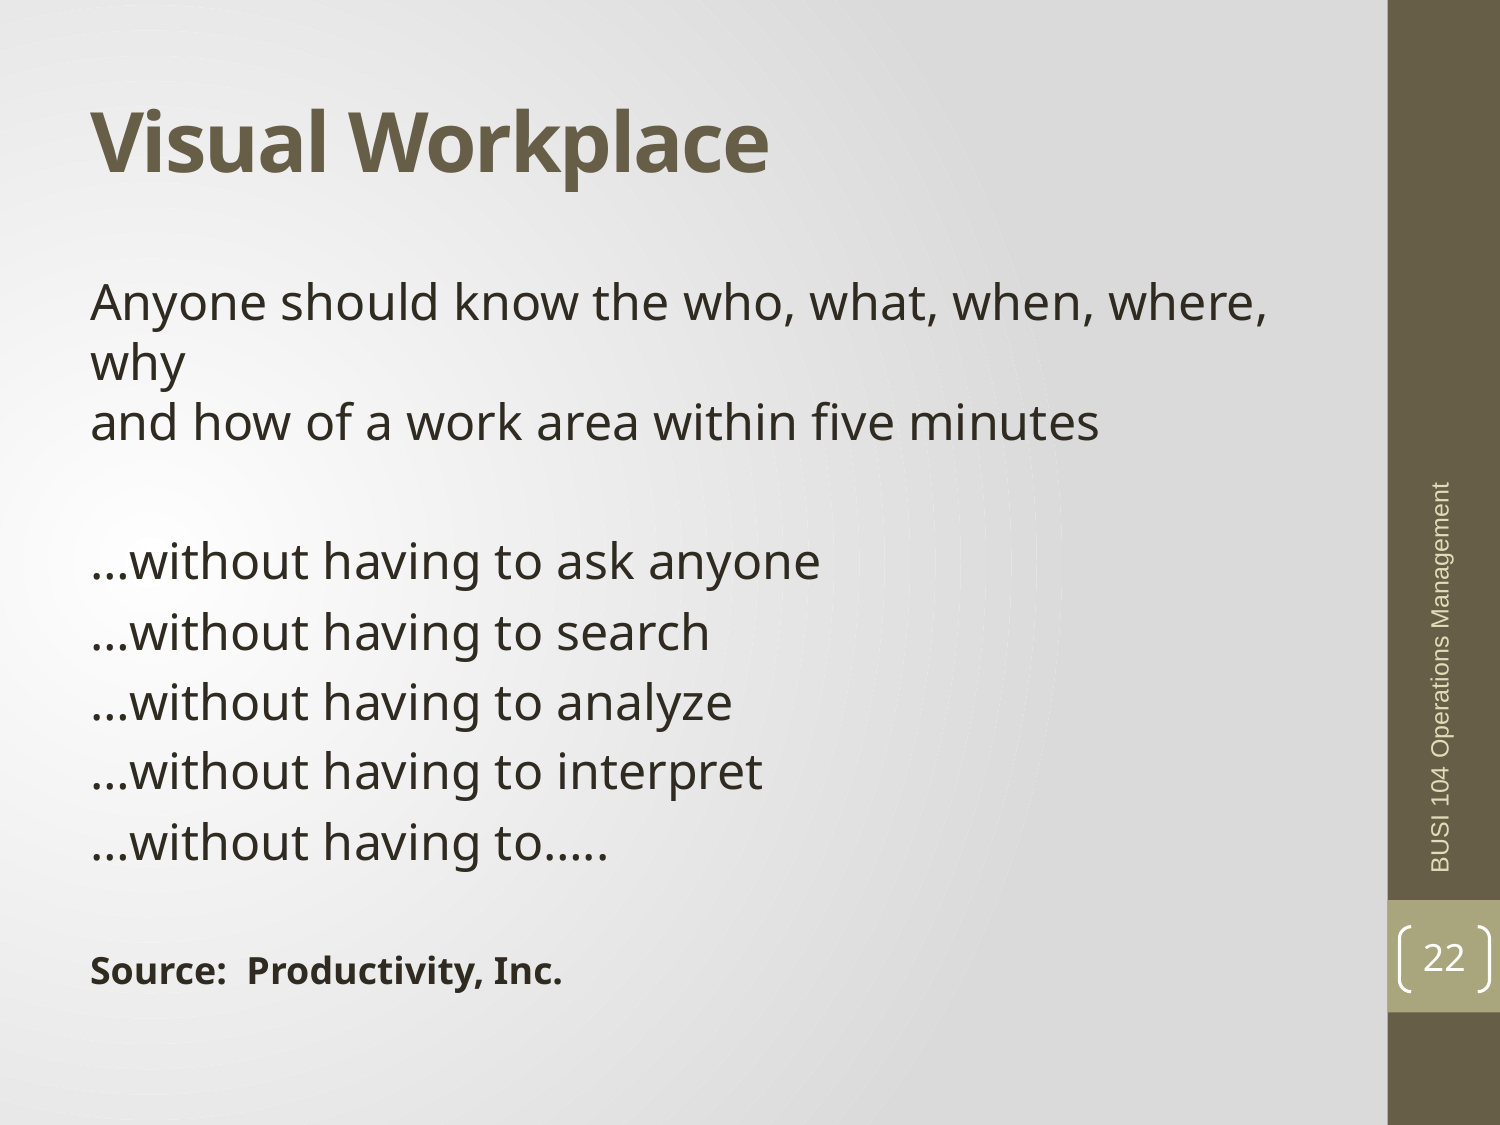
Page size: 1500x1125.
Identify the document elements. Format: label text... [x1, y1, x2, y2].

title Visual Workplace [75, 45, 1325, 233]
list Anyone should know the who, what, when, where, why and how of a work area within five minutes …without having to ask anyone …without having to search …without having to analyze …without having to interpret …without having to….. Source: Productivity, Inc. [75, 262, 1325, 1050]
slide_number 22 [1397, 925, 1492, 994]
footer BUSI 104 Operations Management [1408, 337, 1469, 889]
